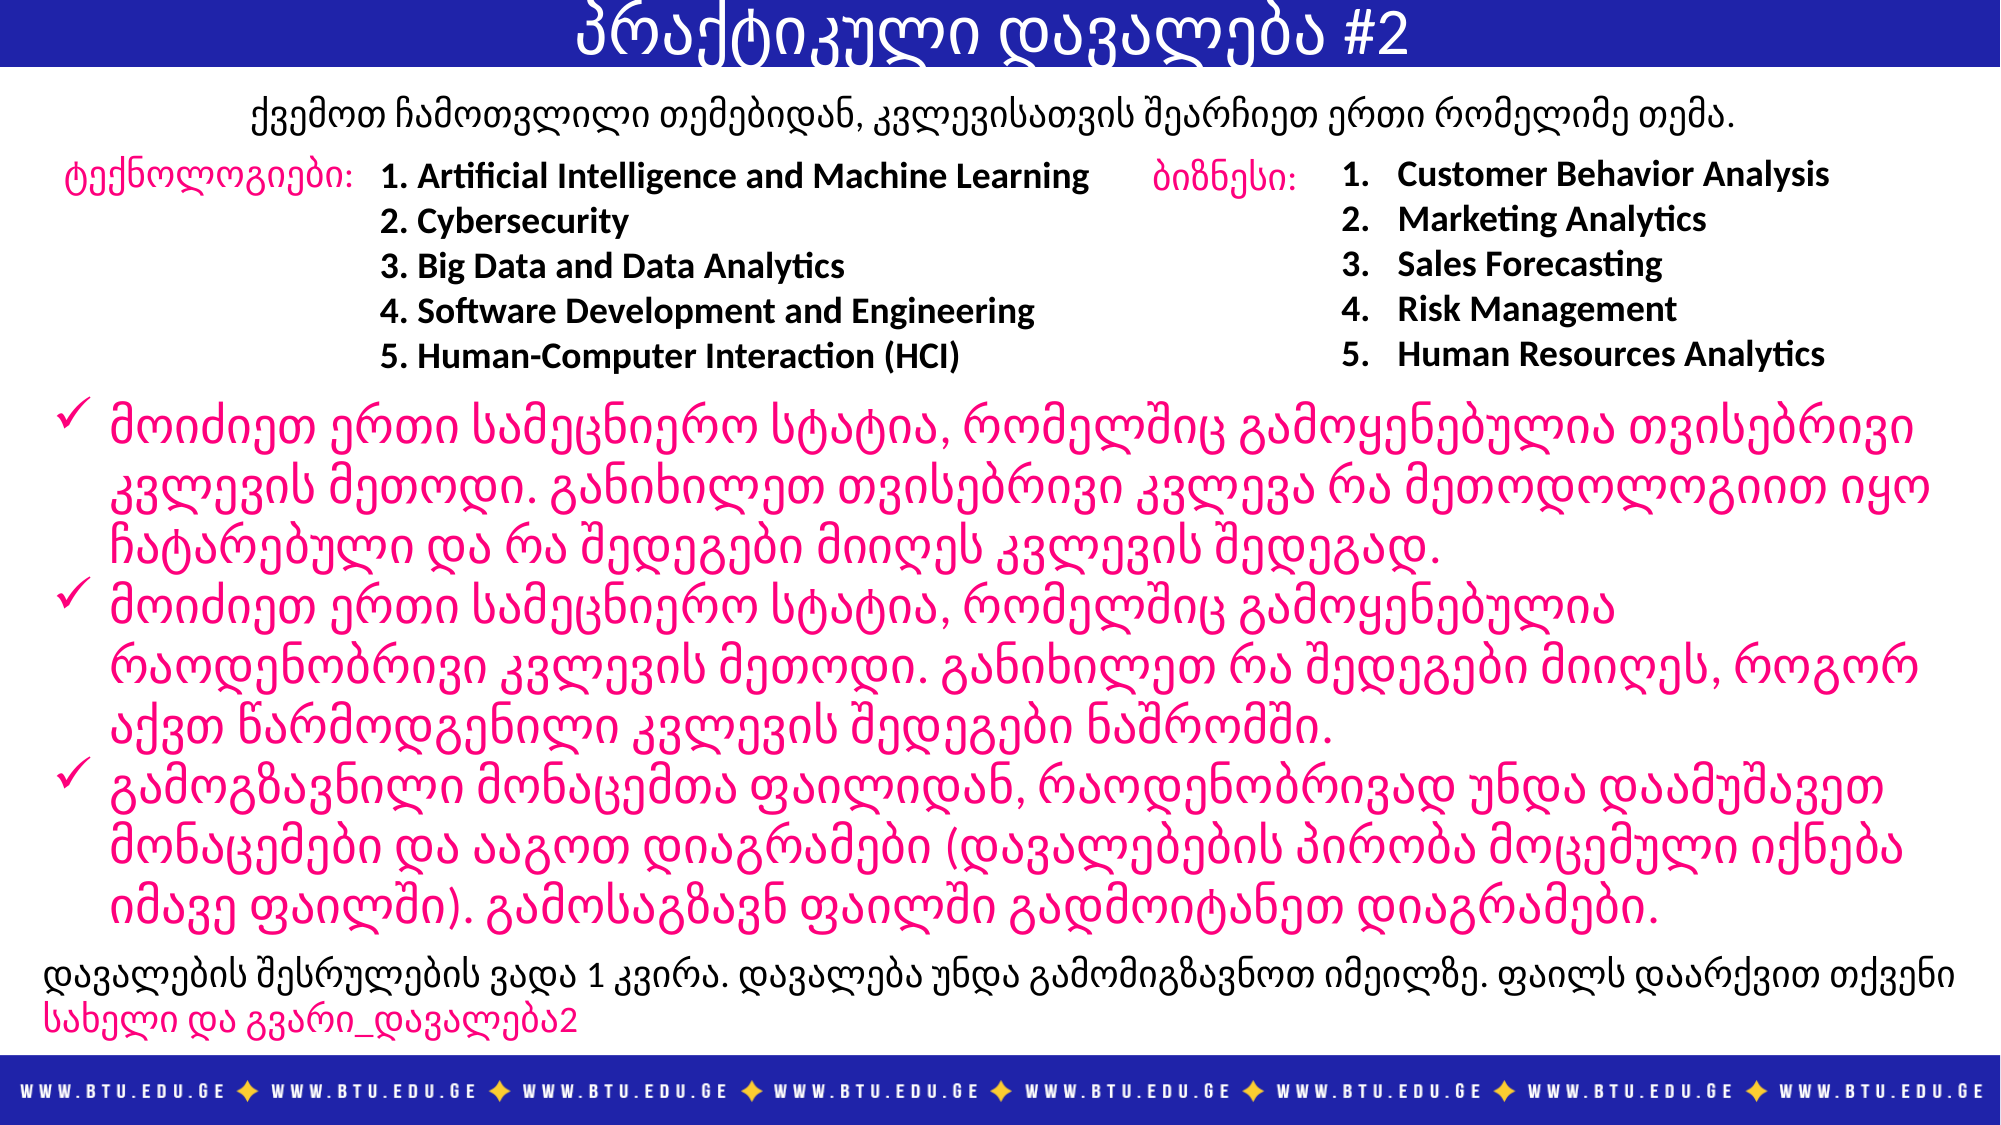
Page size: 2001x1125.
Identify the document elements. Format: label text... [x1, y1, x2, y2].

text_box Customer Behavior Analysis Marketing Analytics Sales Forecasting Risk Management Human Resources Analytics [1326, 141, 2000, 381]
picture [0, 0, 2001, 1125]
text_box მოიძიეთ ერთი სამეცნიერო სტატია, რომელშიც გამოყენებულია თვისებრივი კვლევის მეთოდი. განიხილეთ თვისებრივი კვლევა რა მეთოდოლოგიით იყო ჩატარებული და რა შედეგები მიიღეს კვლევის შედეგად. მოიძიეთ ერთი სამეცნიერო სტატია, რომელშიც გამოყენებულია რაოდენობრივი კვლევის მეთოდი. განიხილეთ რა შედეგები მიიღეს, როგორ აქვთ წარმოდგენილი კვლევის შედეგები ნაშრომში. გამოგზავნილი მონაცემთა ფაილიდან, რაოდენობრივად უნდა დაამუშავეთ მონაცემები და ააგოთ დიაგრამები (დავალებების პირობა მოცემული იქნება იმავე ფაილში). გამოსაგზავნ ფაილში გადმოიტანეთ დიაგრამები. [38, 385, 1973, 941]
text_box ქვემოთ ჩამოთვლილი თემებიდან, კვლევისათვის შეარჩიეთ ერთი რომელიმე თემა. [235, 82, 1951, 143]
title პრაქტიკული დავალება #2 [0, 0, 2000, 67]
text_box ბიზნესი: [1137, 145, 1477, 206]
text_box დავალების შესრულების ვადა 1 კვირა. დავალება უნდა გამომიგზავნოთ იმეილზე. ფაილს დაარქვით თქვენი სახელი და გვარი_დავალება2 [27, 942, 2000, 1048]
text_box 1. Artificial Intelligence and Machine Learning 2. Cybersecurity 3. Big Data and Data Analytics 4. Software Development and Engineering 5. Human-Computer Interaction (HCI) [365, 143, 1791, 385]
text_box ტექნოლოგიები: [48, 142, 388, 203]
